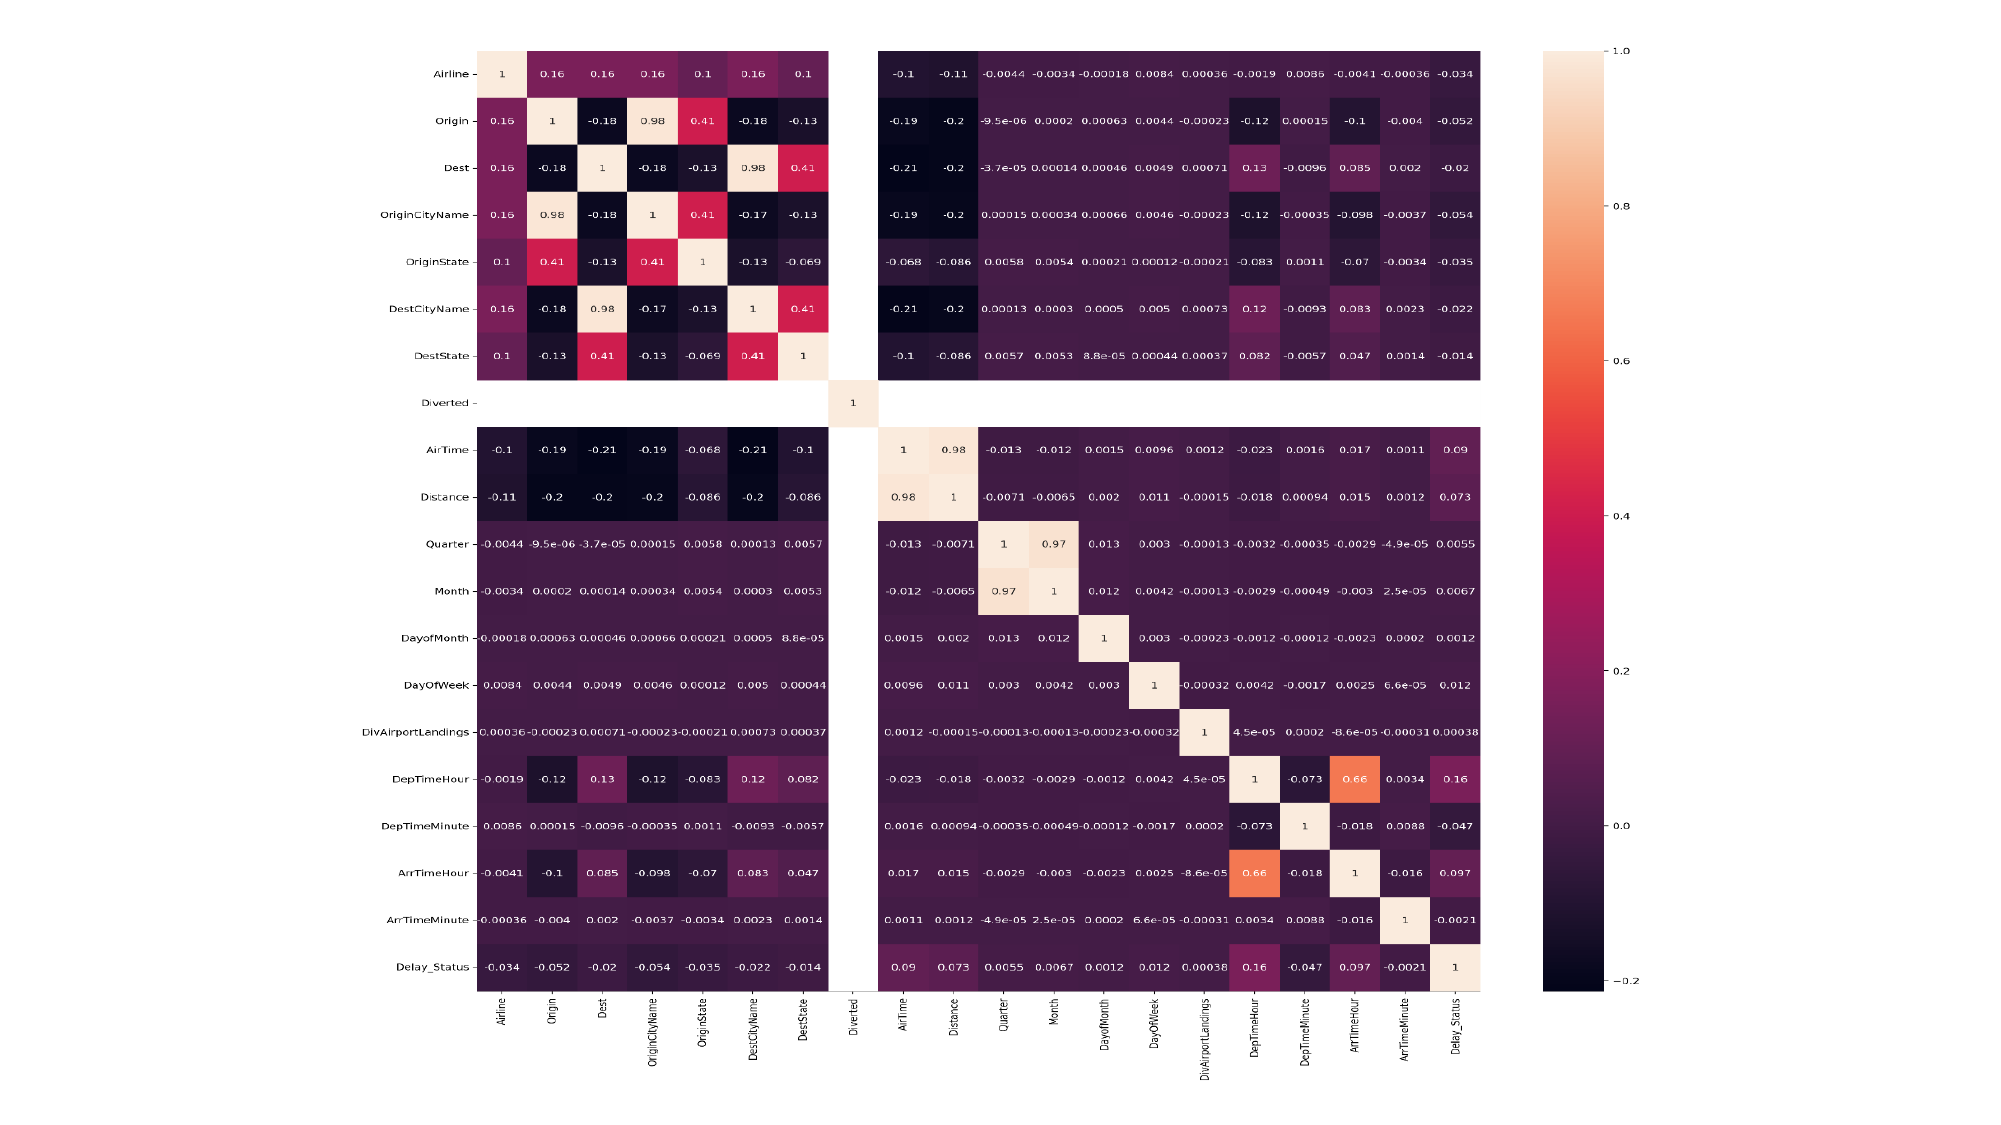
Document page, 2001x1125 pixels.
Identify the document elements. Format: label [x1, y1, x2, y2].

picture [353, 41, 1647, 1086]
